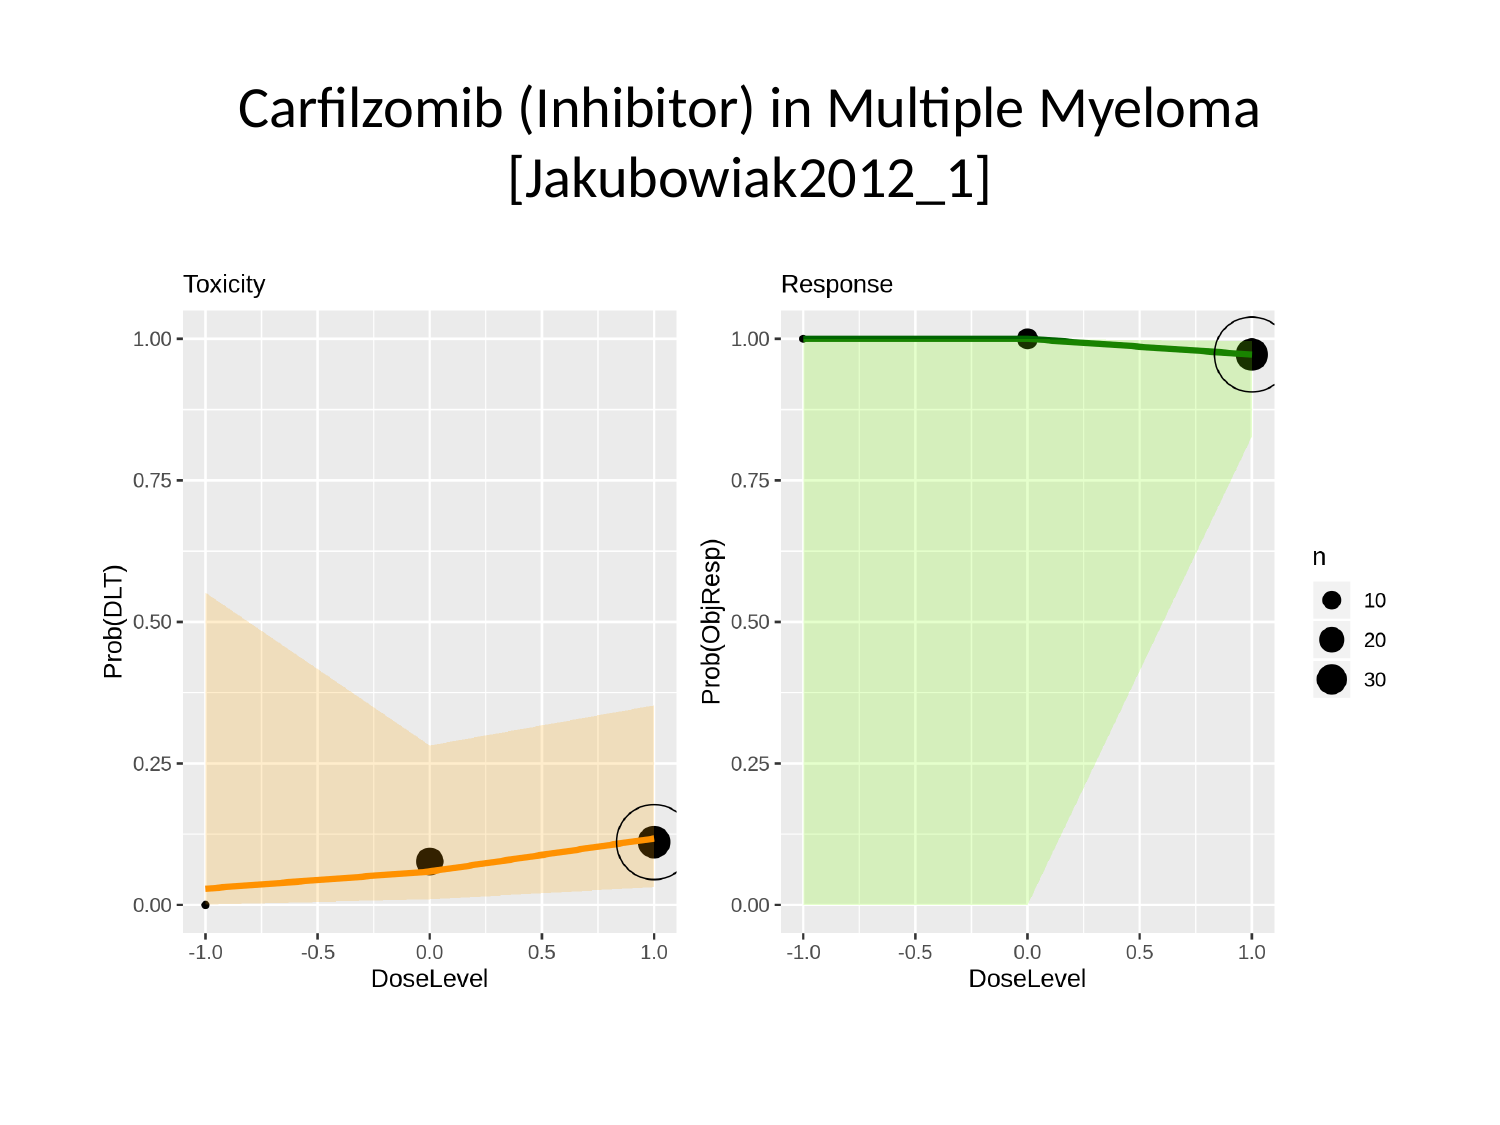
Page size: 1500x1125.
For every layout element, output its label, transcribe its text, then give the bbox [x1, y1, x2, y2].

picture [91, 262, 1411, 1005]
title Carfilzomib (Inhibitor) in Multiple Myeloma [Jakubowiak2012_1] [75, 45, 1425, 233]
